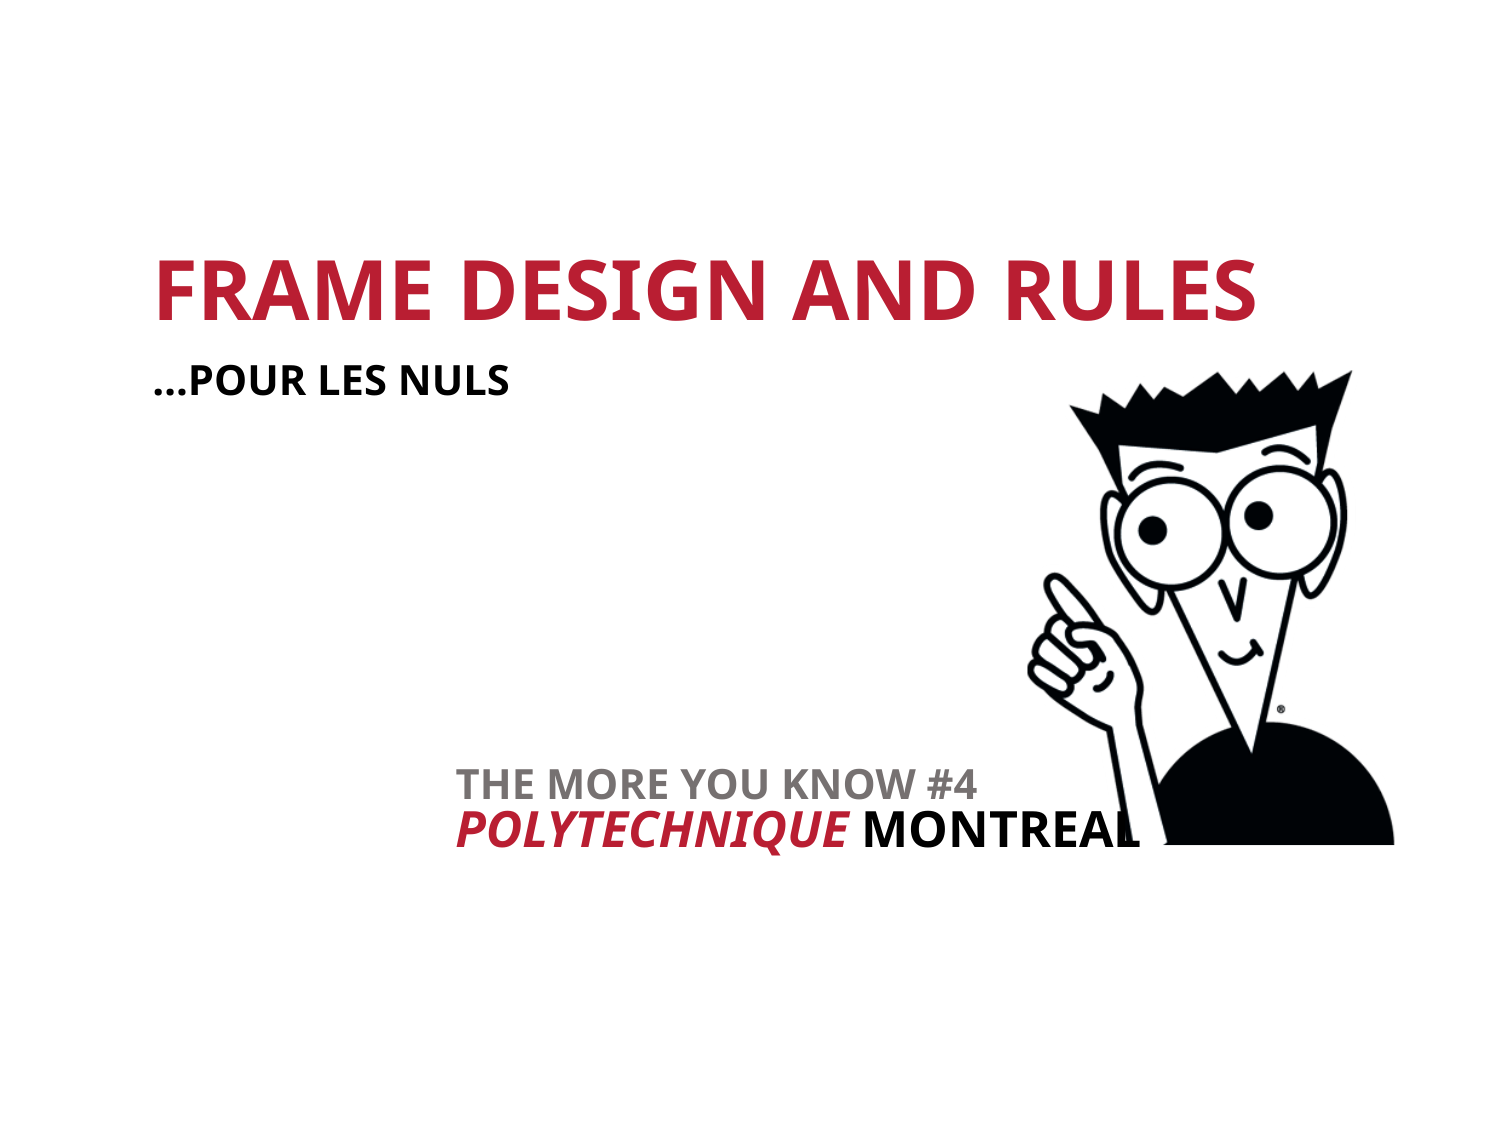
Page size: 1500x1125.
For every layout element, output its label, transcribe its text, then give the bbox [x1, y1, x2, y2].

picture [1092, 818, 1101, 832]
list FRAME DESIGN AND RULES …Pour les nuls [137, 240, 1354, 423]
title The more you know #4 [440, 726, 1346, 816]
picture [1019, 363, 1403, 855]
picture [1030, 817, 1039, 827]
